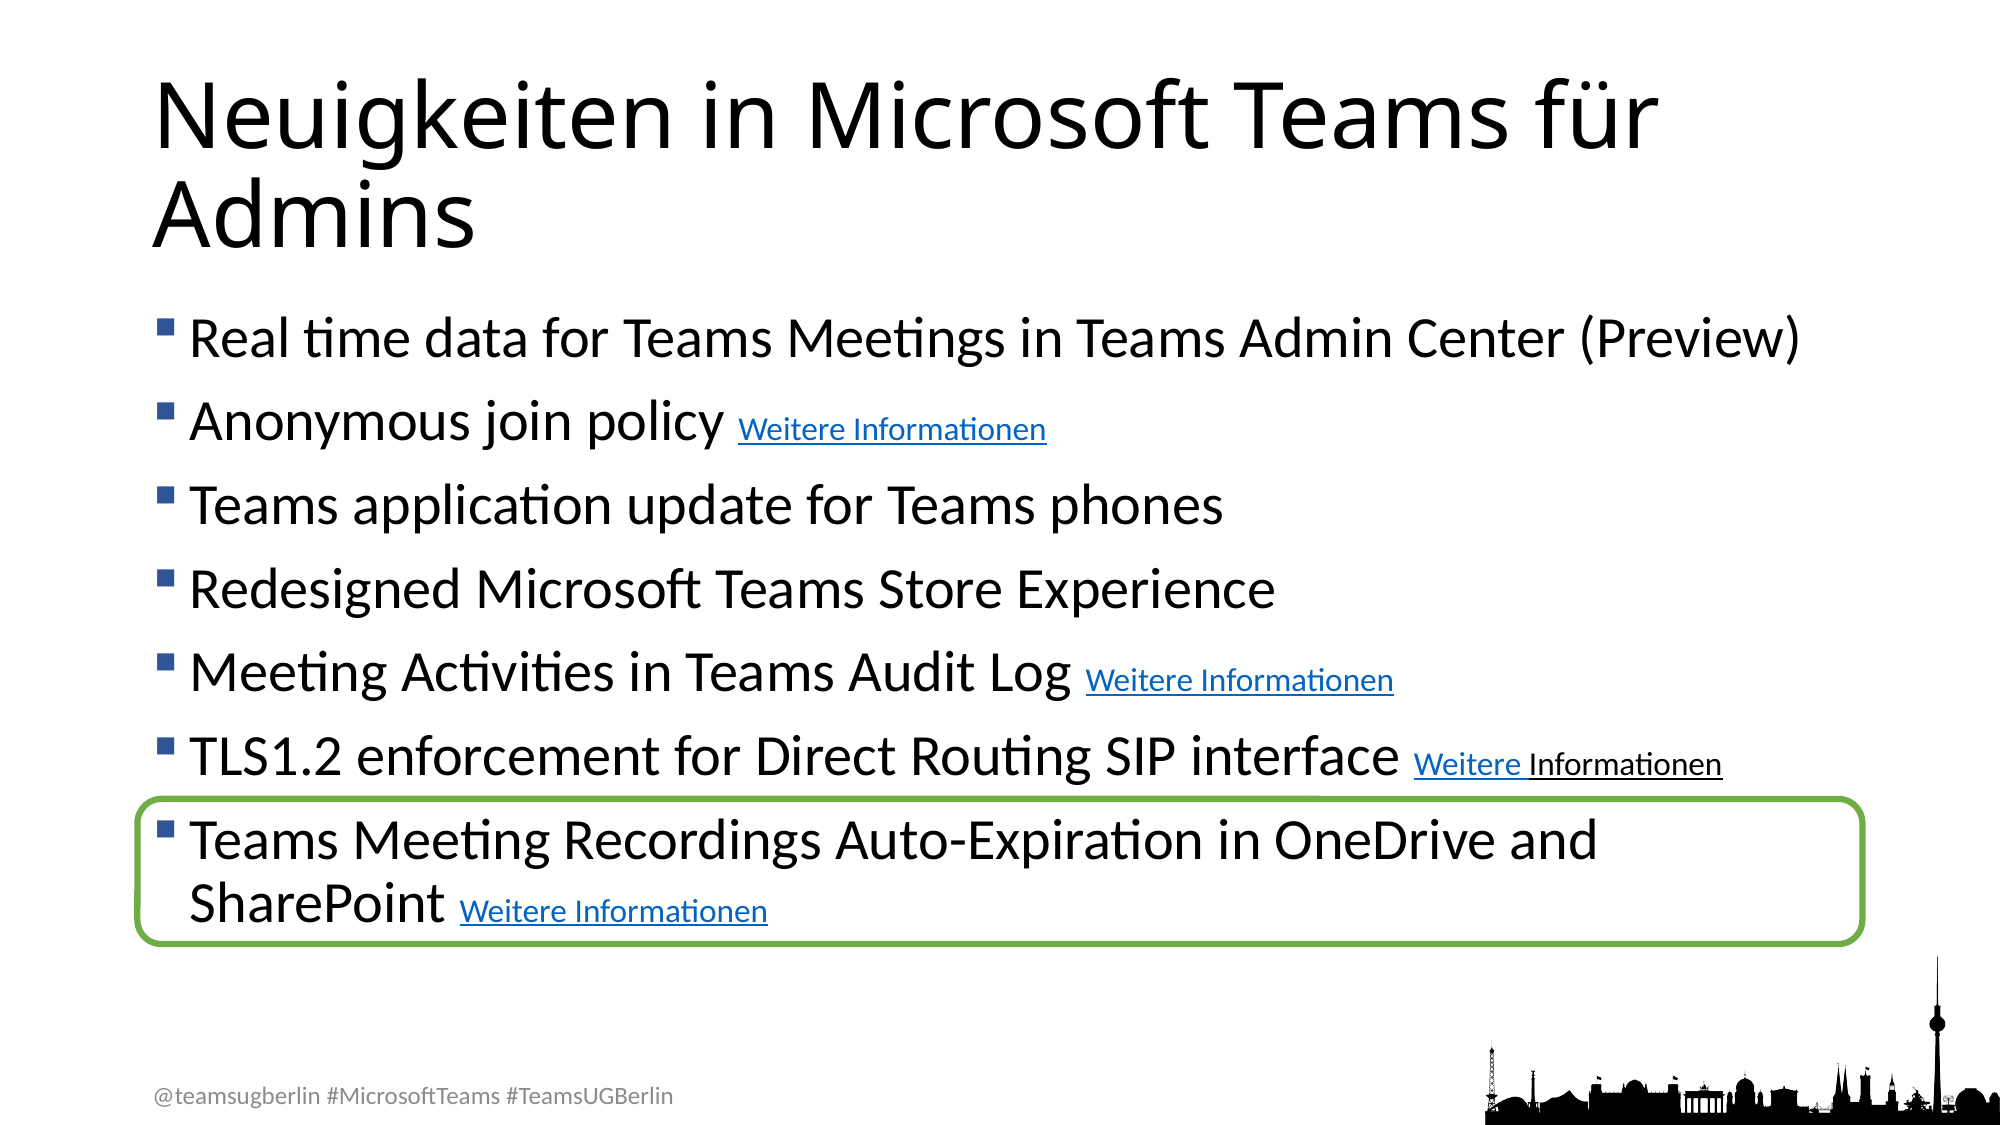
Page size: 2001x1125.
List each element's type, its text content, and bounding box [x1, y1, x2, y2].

text_box [137, 798, 1863, 945]
title Neuigkeiten in Microsoft Teams für Admins [137, 59, 1863, 278]
list Real time data for Teams Meetings in Teams Admin Center (Preview) Anonymous join policy Weitere Informationen Teams application update for Teams phones Redesigned Microsoft Teams Store Experience Meeting Activities in Teams Audit Log Weitere Informationen TLS1.2 enforcement for Direct Routing SIP interface Weitere Informationen Teams Meeting Recordings Auto-Expiration in OneDrive and SharePoint Weitere Informationen [137, 299, 1880, 1125]
picture [1880, 914, 2000, 1125]
